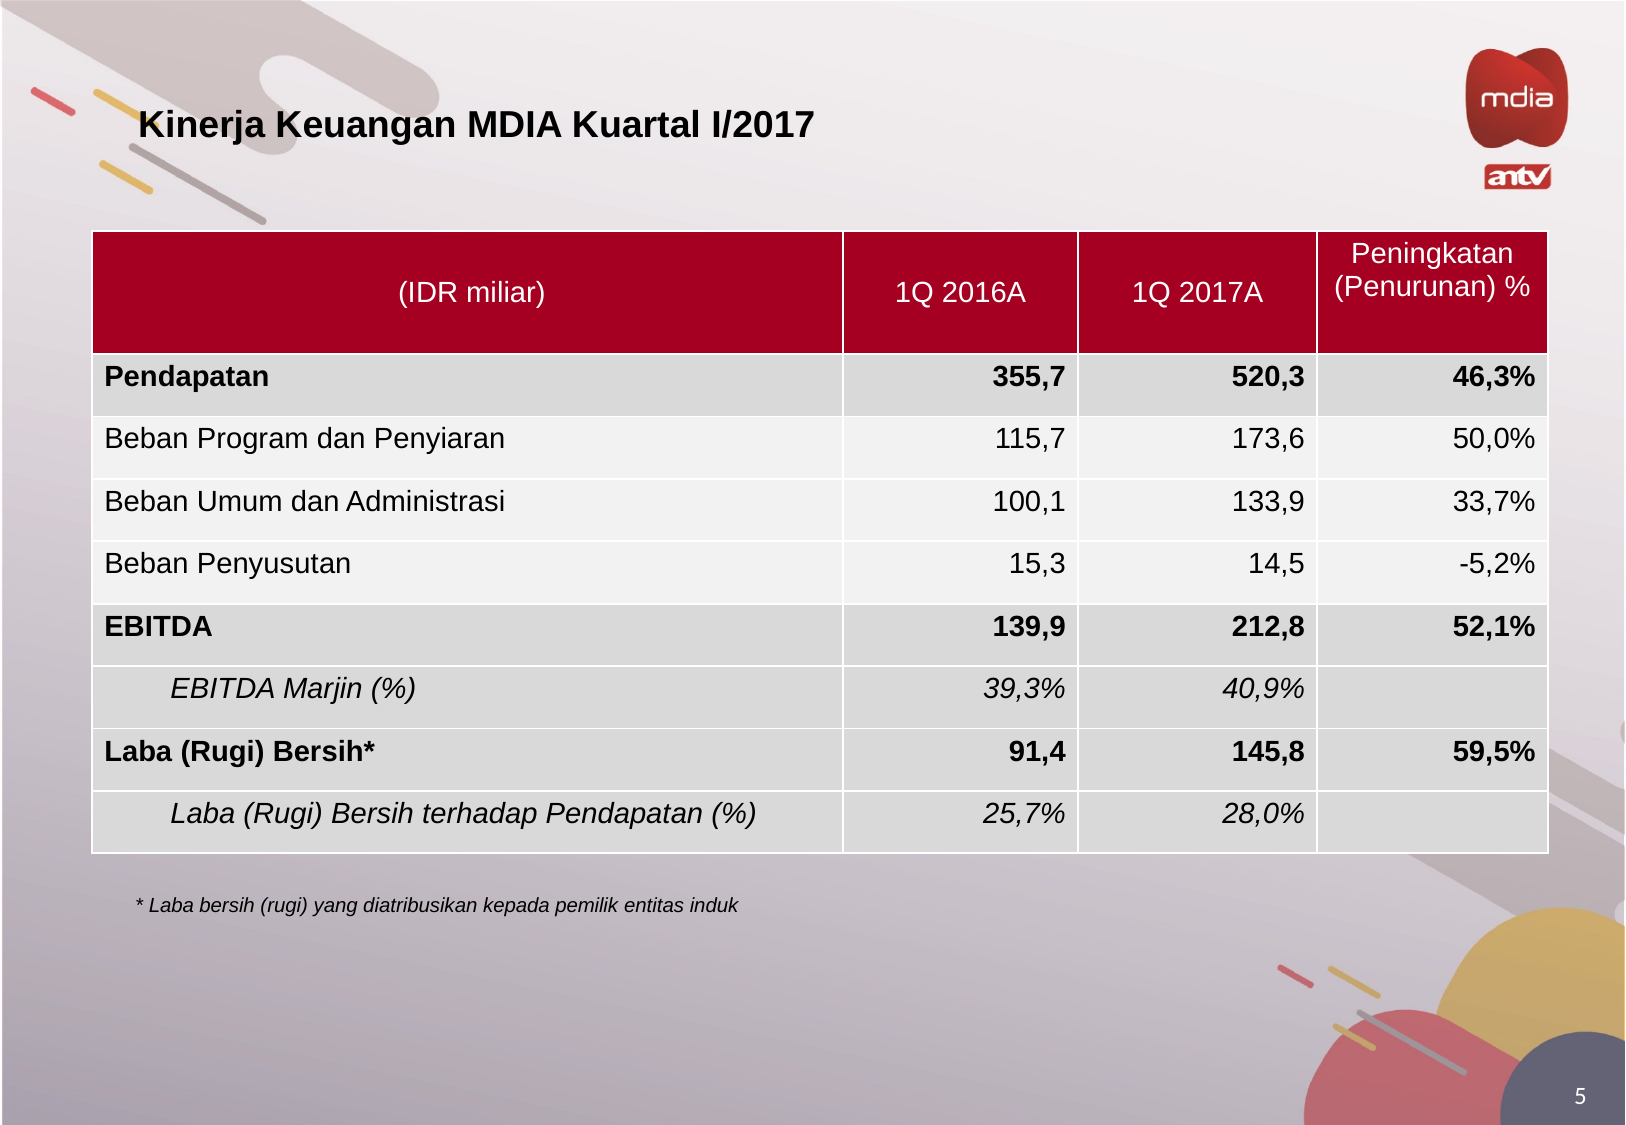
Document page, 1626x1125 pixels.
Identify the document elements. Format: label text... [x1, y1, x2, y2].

text_box * Laba bersih (rugi) yang diatribusikan kepada pemilik entitas induk [120, 885, 1118, 925]
table_cell 145,8 [1079, 729, 1316, 790]
table_header 1Q 2017A [1079, 232, 1316, 353]
table_cell 355,7 [844, 355, 1077, 416]
table_cell EBITDA [93, 605, 842, 665]
table_cell 173,6 [1079, 417, 1316, 478]
table_cell 139,9 [844, 605, 1077, 665]
table_cell 59,5% [1318, 729, 1547, 790]
table_cell 52,1% [1318, 605, 1547, 665]
table_cell Laba (Rugi) Bersih terhadap Pendapatan (%) [93, 792, 842, 852]
text_box 5 [1236, 1065, 1602, 1125]
table_cell 28,0% [1079, 792, 1316, 852]
table_cell -5,2% [1318, 542, 1547, 603]
table_cell 15,3 [844, 542, 1077, 603]
table_cell 33,7% [1318, 480, 1547, 540]
table_cell Beban Penyusutan [93, 542, 842, 603]
table_cell Laba (Rugi) Bersih* [93, 729, 842, 790]
table_cell 39,3% [844, 667, 1077, 728]
text_box Kinerja Keuangan MDIA Kuartal I/2017 [125, 72, 1310, 172]
table_header Peningkatan (Penurunan) % [1318, 232, 1547, 353]
table_cell 91,4 [844, 729, 1077, 790]
table_cell 212,8 [1079, 605, 1316, 665]
table_cell EBITDA Marjin (%) [93, 667, 842, 728]
table_header (IDR miliar) [93, 232, 842, 353]
table_cell Pendapatan [93, 355, 842, 416]
table_cell [1318, 667, 1547, 728]
table_cell 50,0% [1318, 417, 1547, 478]
table_cell 40,9% [1079, 667, 1316, 728]
table_header 1Q 2016A [844, 232, 1077, 353]
table_cell 133,9 [1079, 480, 1316, 540]
table_cell 46,3% [1318, 355, 1547, 416]
table_cell Beban Program dan Penyiaran [93, 417, 842, 478]
table_cell 25,7% [844, 792, 1077, 852]
picture [0, 0, 1625, 1125]
table_cell 115,7 [844, 417, 1077, 478]
table_cell 520,3 [1079, 355, 1316, 416]
table_cell Beban Umum dan Administrasi [93, 480, 842, 540]
table_cell [1318, 792, 1547, 852]
table_cell 14,5 [1079, 542, 1316, 603]
table_cell 100,1 [844, 480, 1077, 540]
